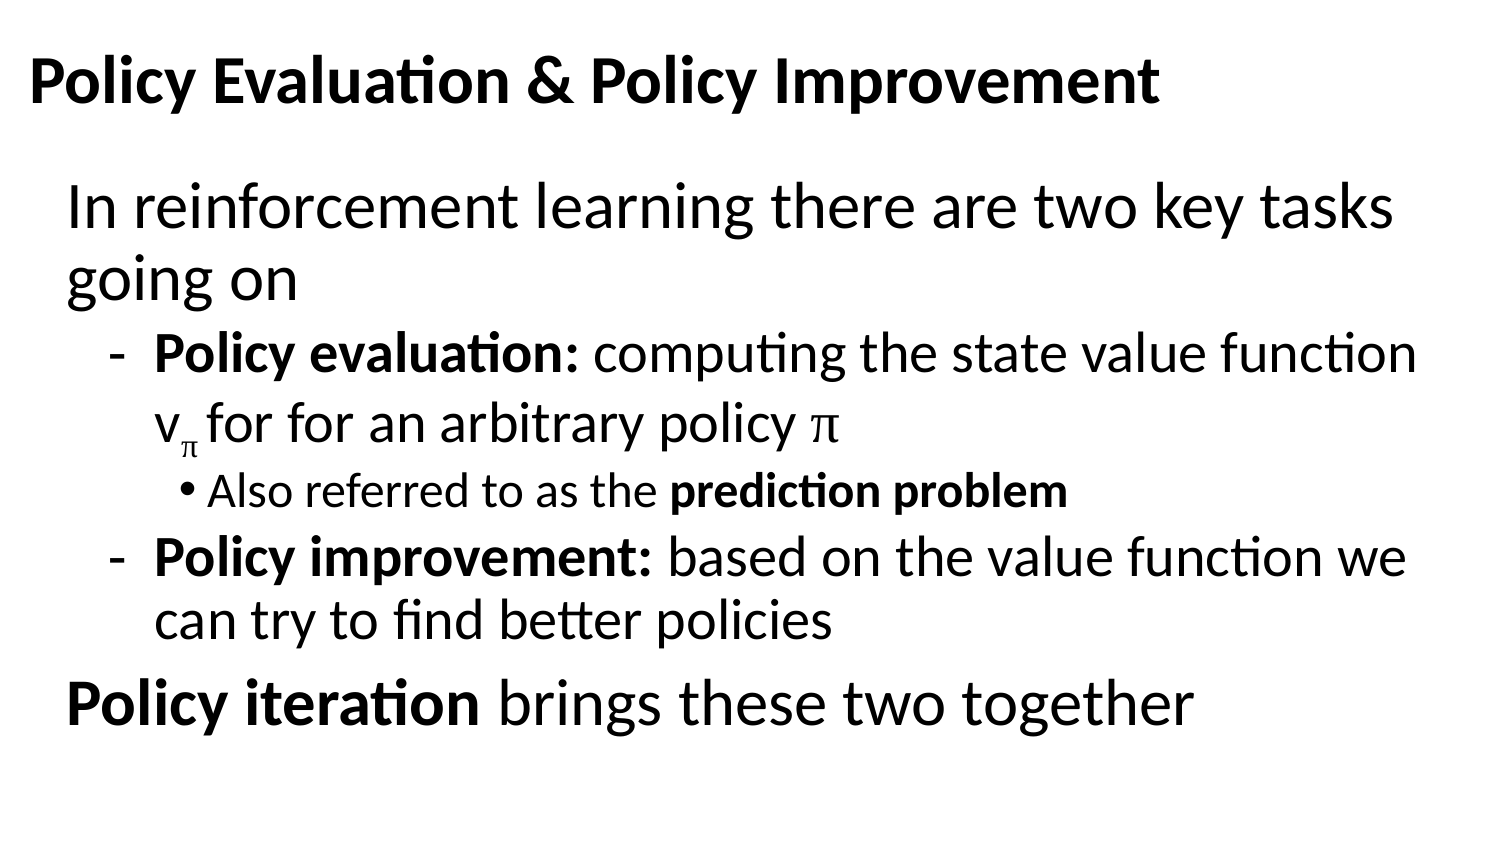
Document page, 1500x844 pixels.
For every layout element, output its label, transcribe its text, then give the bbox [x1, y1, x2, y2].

title Policy Evaluation & Policy Improvement [0, 0, 1294, 164]
list In reinforcement learning there are two key tasks going on Policy evaluation: computing the state value function vπ for for an arbitrary policy π Also referred to as the prediction problem Policy improvement: based on the value function we can try to find better policies Policy iteration brings these two together [51, 163, 1449, 809]
